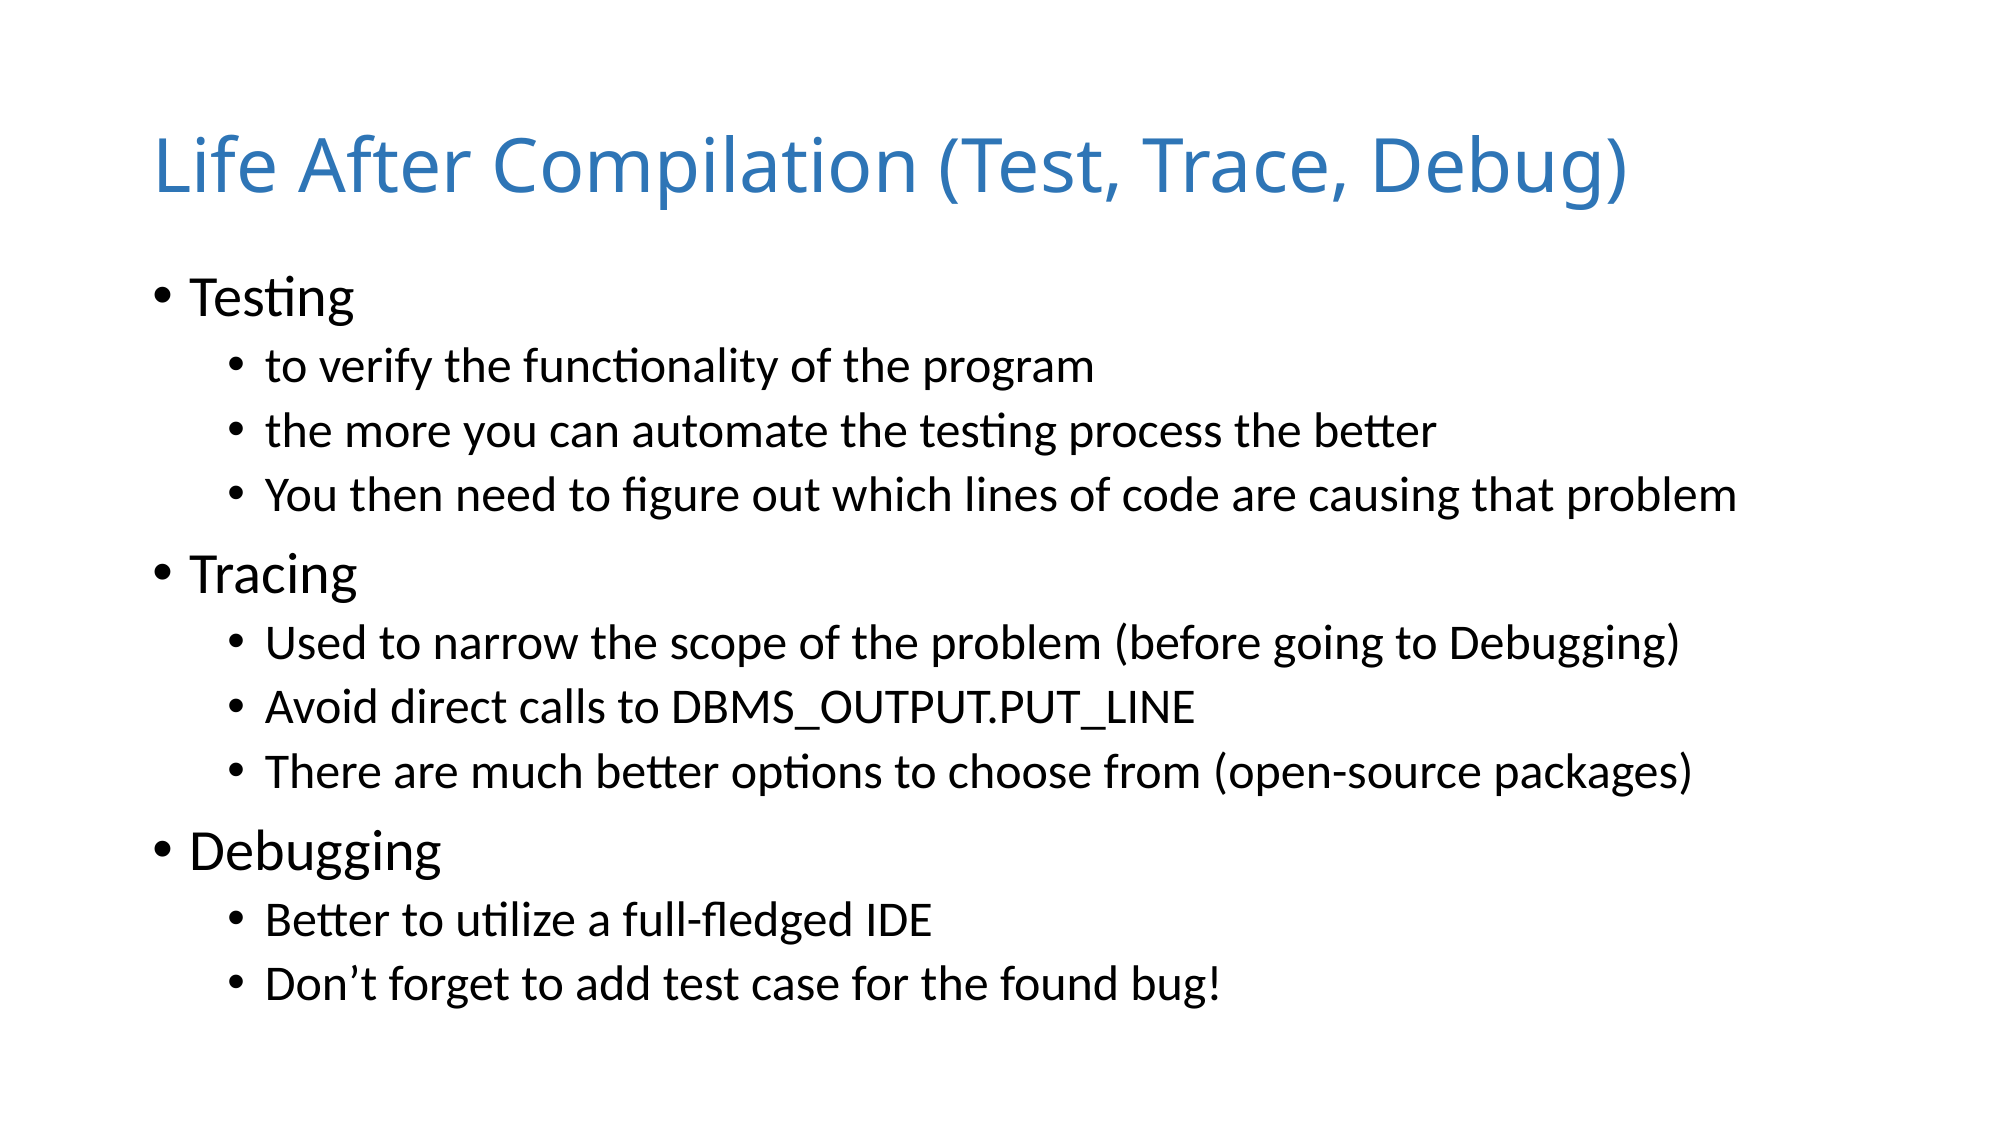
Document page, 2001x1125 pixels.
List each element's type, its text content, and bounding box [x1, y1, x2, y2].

list Testing to verify the functionality of the program the more you can automate the testing process the better You then need to figure out which lines of code are causing that problem Tracing Used to narrow the scope of the problem (before going to Debugging) Avoid direct calls to DBMS_OUTPUT.PUT_LINE There are much better options to choose from (open-source packages) Debugging Better to utilize a full-fledged IDE Don’t forget to add test case for the found bug! [137, 258, 1885, 1052]
title Life After Compilation (Test, Trace, Debug) [137, 59, 1863, 258]
